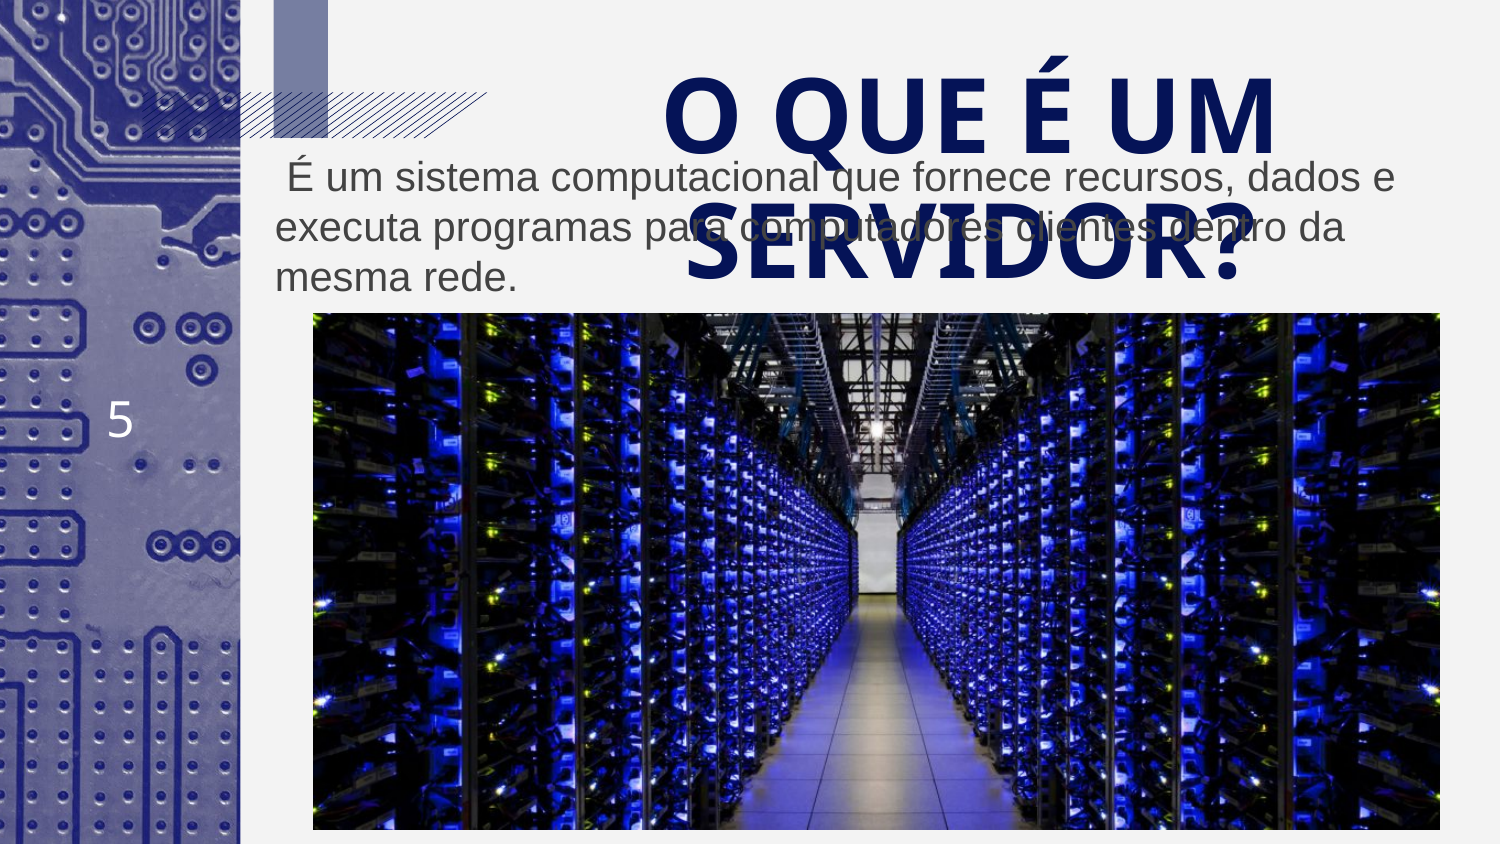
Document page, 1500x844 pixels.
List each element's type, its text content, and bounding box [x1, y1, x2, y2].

picture [312, 313, 1440, 830]
slide_number 5 [75, 389, 166, 455]
text_box O QUE É UM SERVIDOR? [376, 41, 1500, 307]
picture [0, 0, 241, 844]
text_box É um sistema computacional que fornece recursos, dados e executa programas para computadores clientes dentro da mesma rede. [260, 142, 1493, 308]
